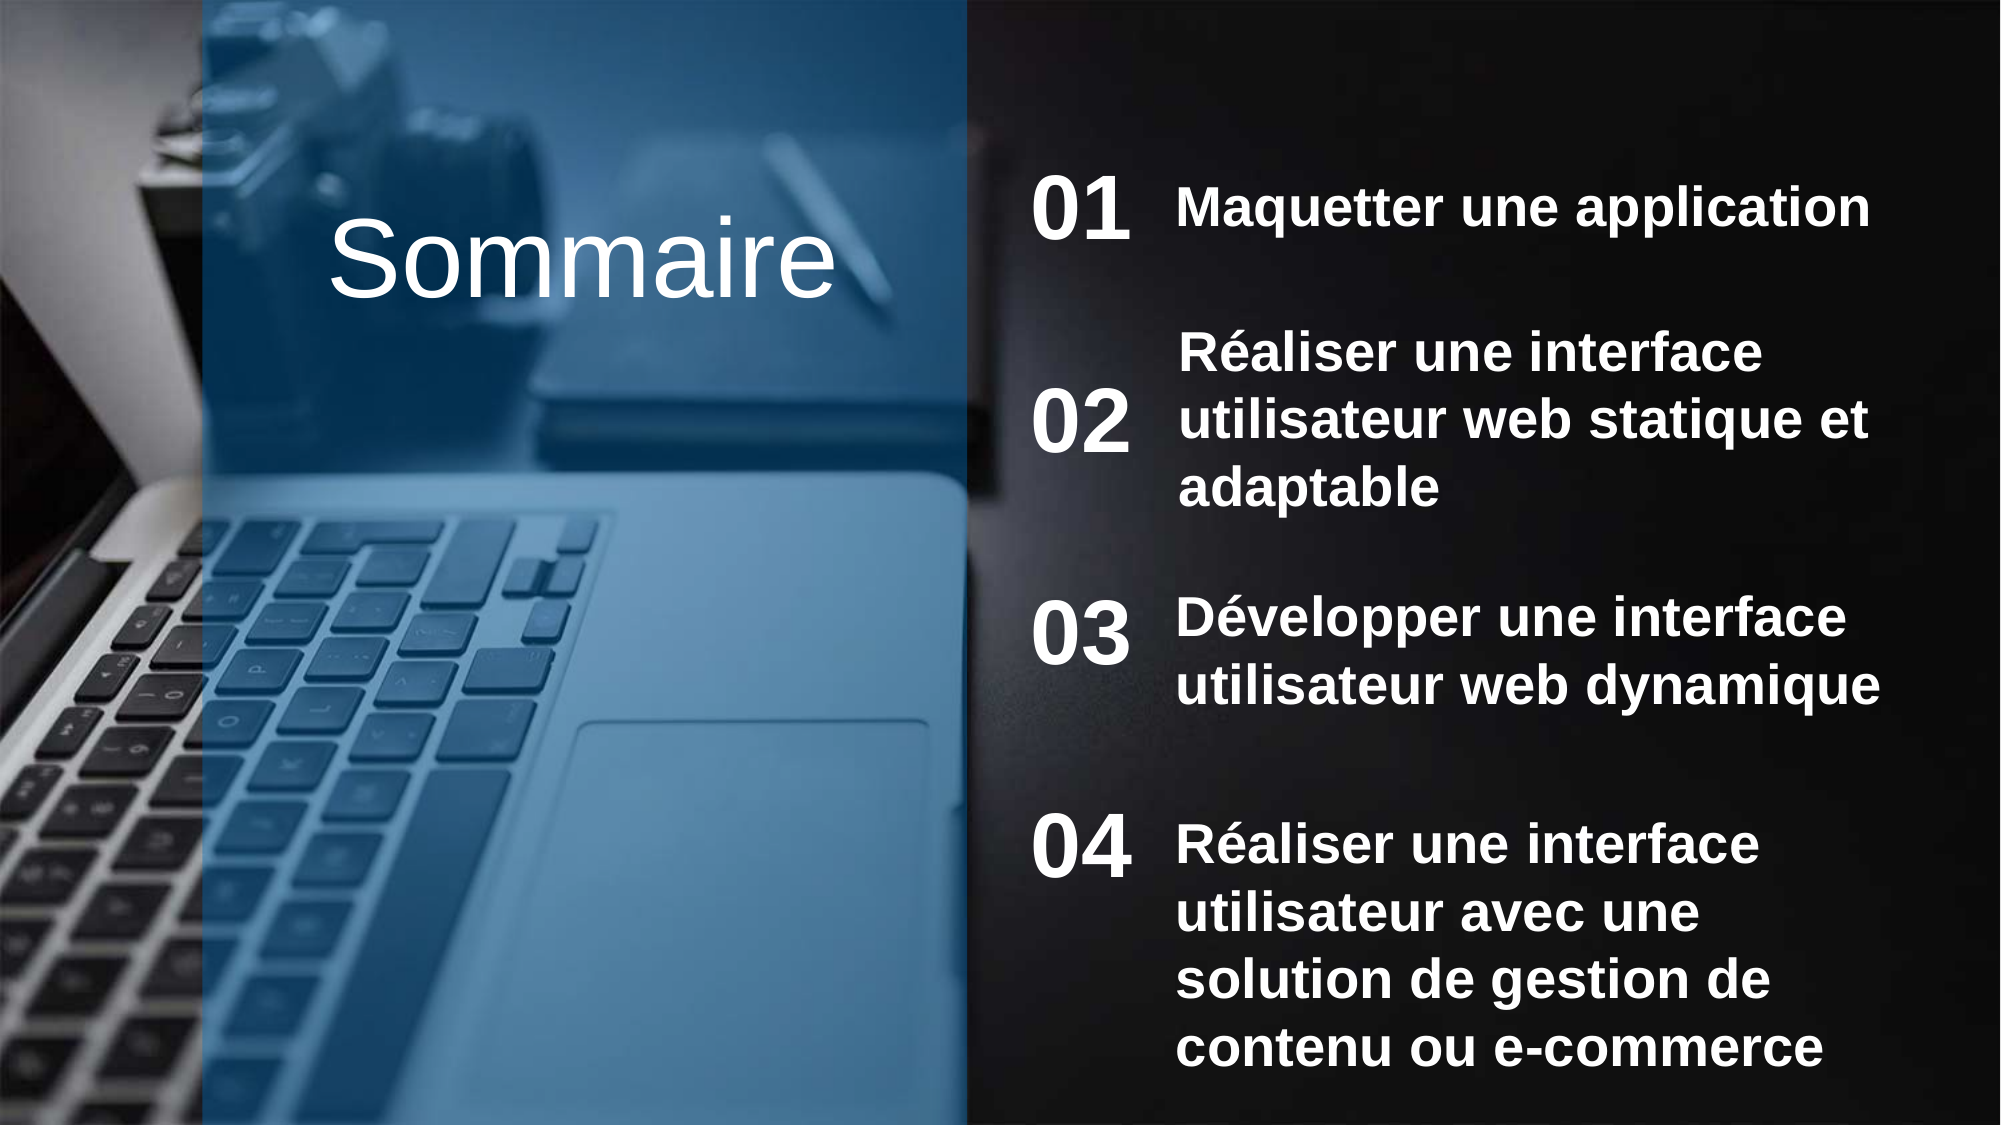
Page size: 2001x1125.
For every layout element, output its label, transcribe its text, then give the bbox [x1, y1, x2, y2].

text_box Sommaire [306, 178, 854, 328]
text_box Maquetter une application [1163, 162, 1923, 246]
text_box 01 [1001, 140, 1163, 266]
picture [0, 0, 201, 1125]
text_box Développer une interface utilisateur web dynamique [1158, 573, 1923, 723]
text_box 04 [1001, 778, 1163, 903]
text_box 03 [1001, 565, 1163, 691]
picture [968, 0, 2001, 1125]
text_box 02 [1001, 353, 1163, 478]
text_box Réaliser une interface utilisateur avec une solution de gestion de contenu ou e-commerce [1158, 800, 1923, 1086]
text_box Réaliser une interface utilisateur web statique et adaptable [1161, 307, 1926, 525]
text_box [201, 0, 968, 1125]
